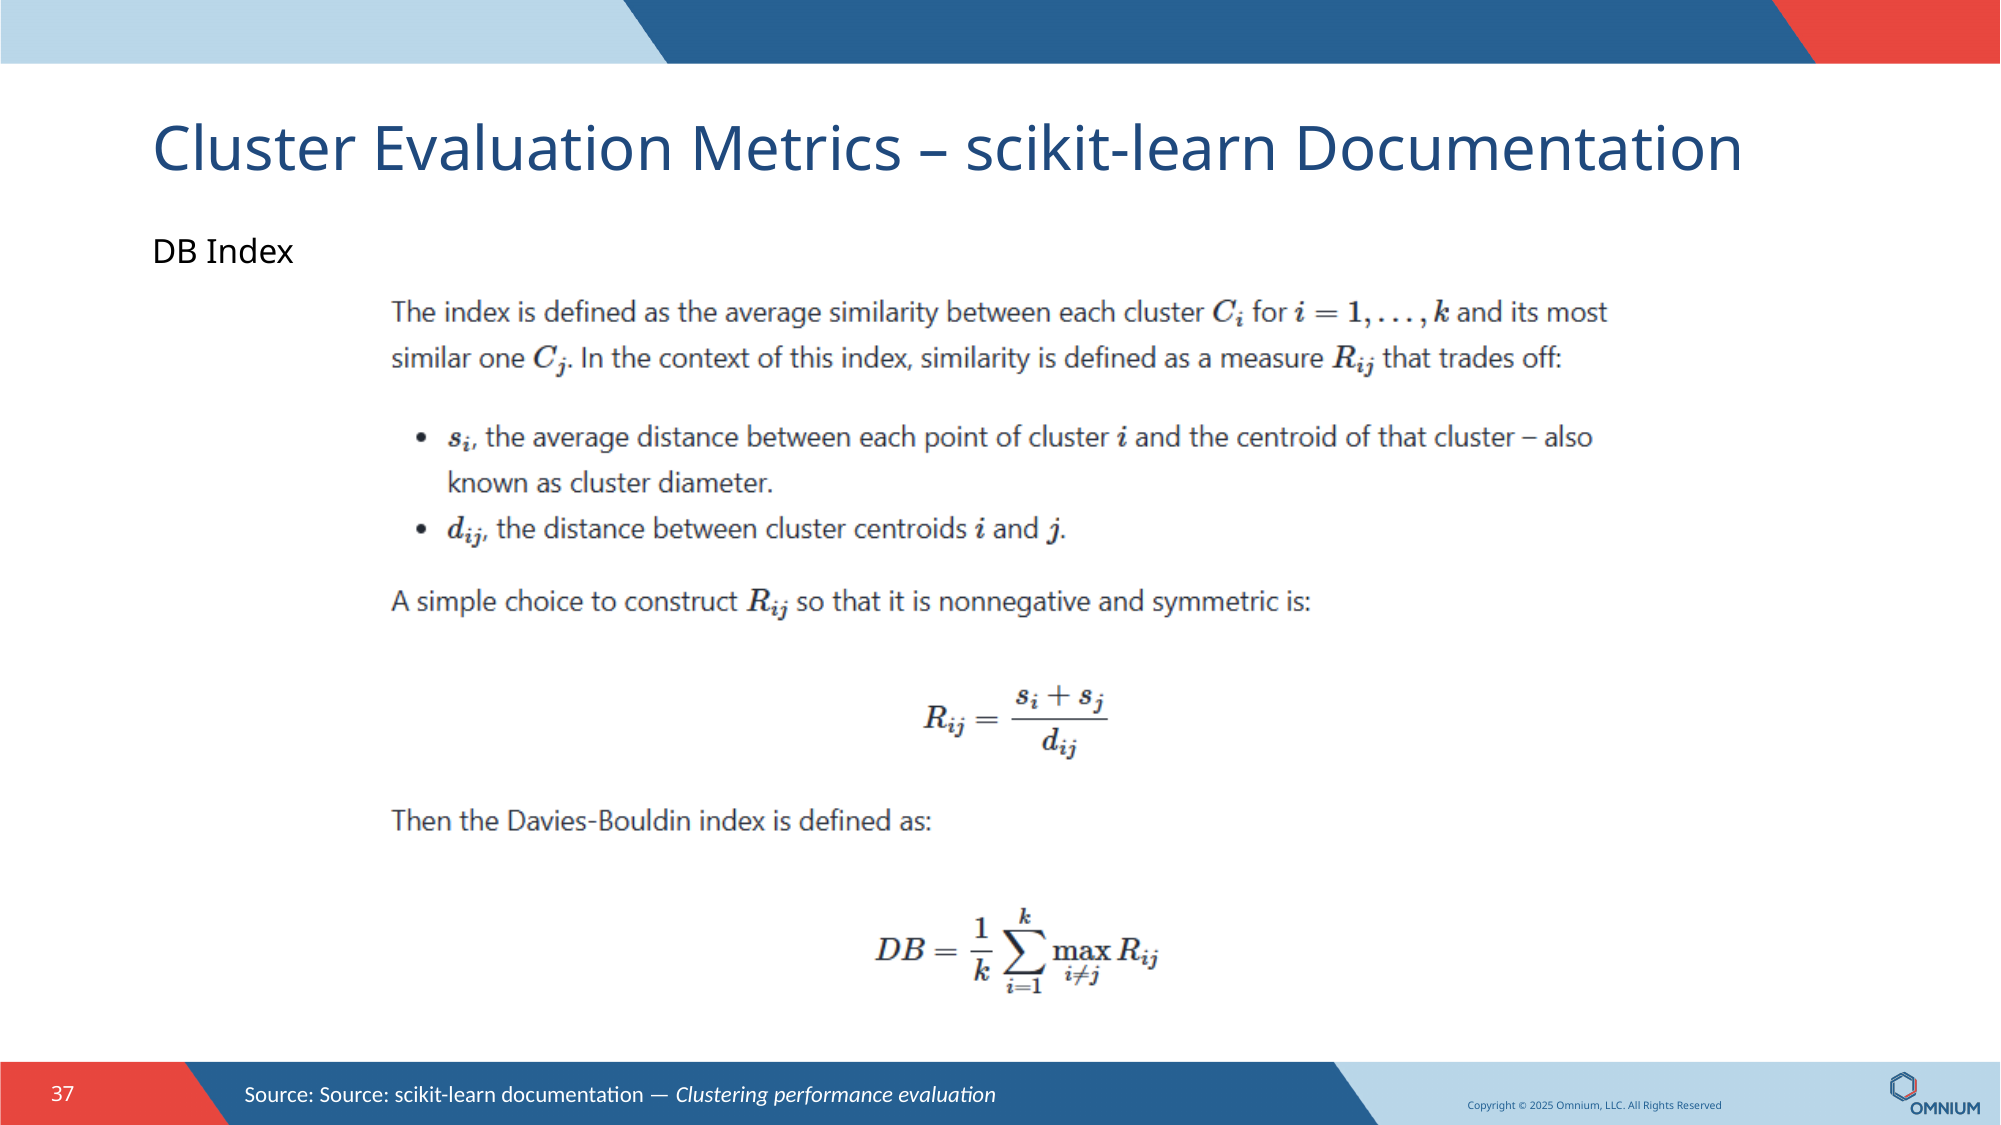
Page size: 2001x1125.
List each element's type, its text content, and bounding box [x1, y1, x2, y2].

title Cluster Evaluation Metrics – scikit-learn Documentation [137, 67, 1863, 224]
text_box DB Index [137, 223, 495, 278]
picture [2, 1061, 1999, 1125]
picture [382, 292, 1618, 1004]
text_box Source: Source: scikit-learn documentation — Clustering performance evaluation [229, 1072, 1029, 1115]
picture [0, 0, 2000, 64]
